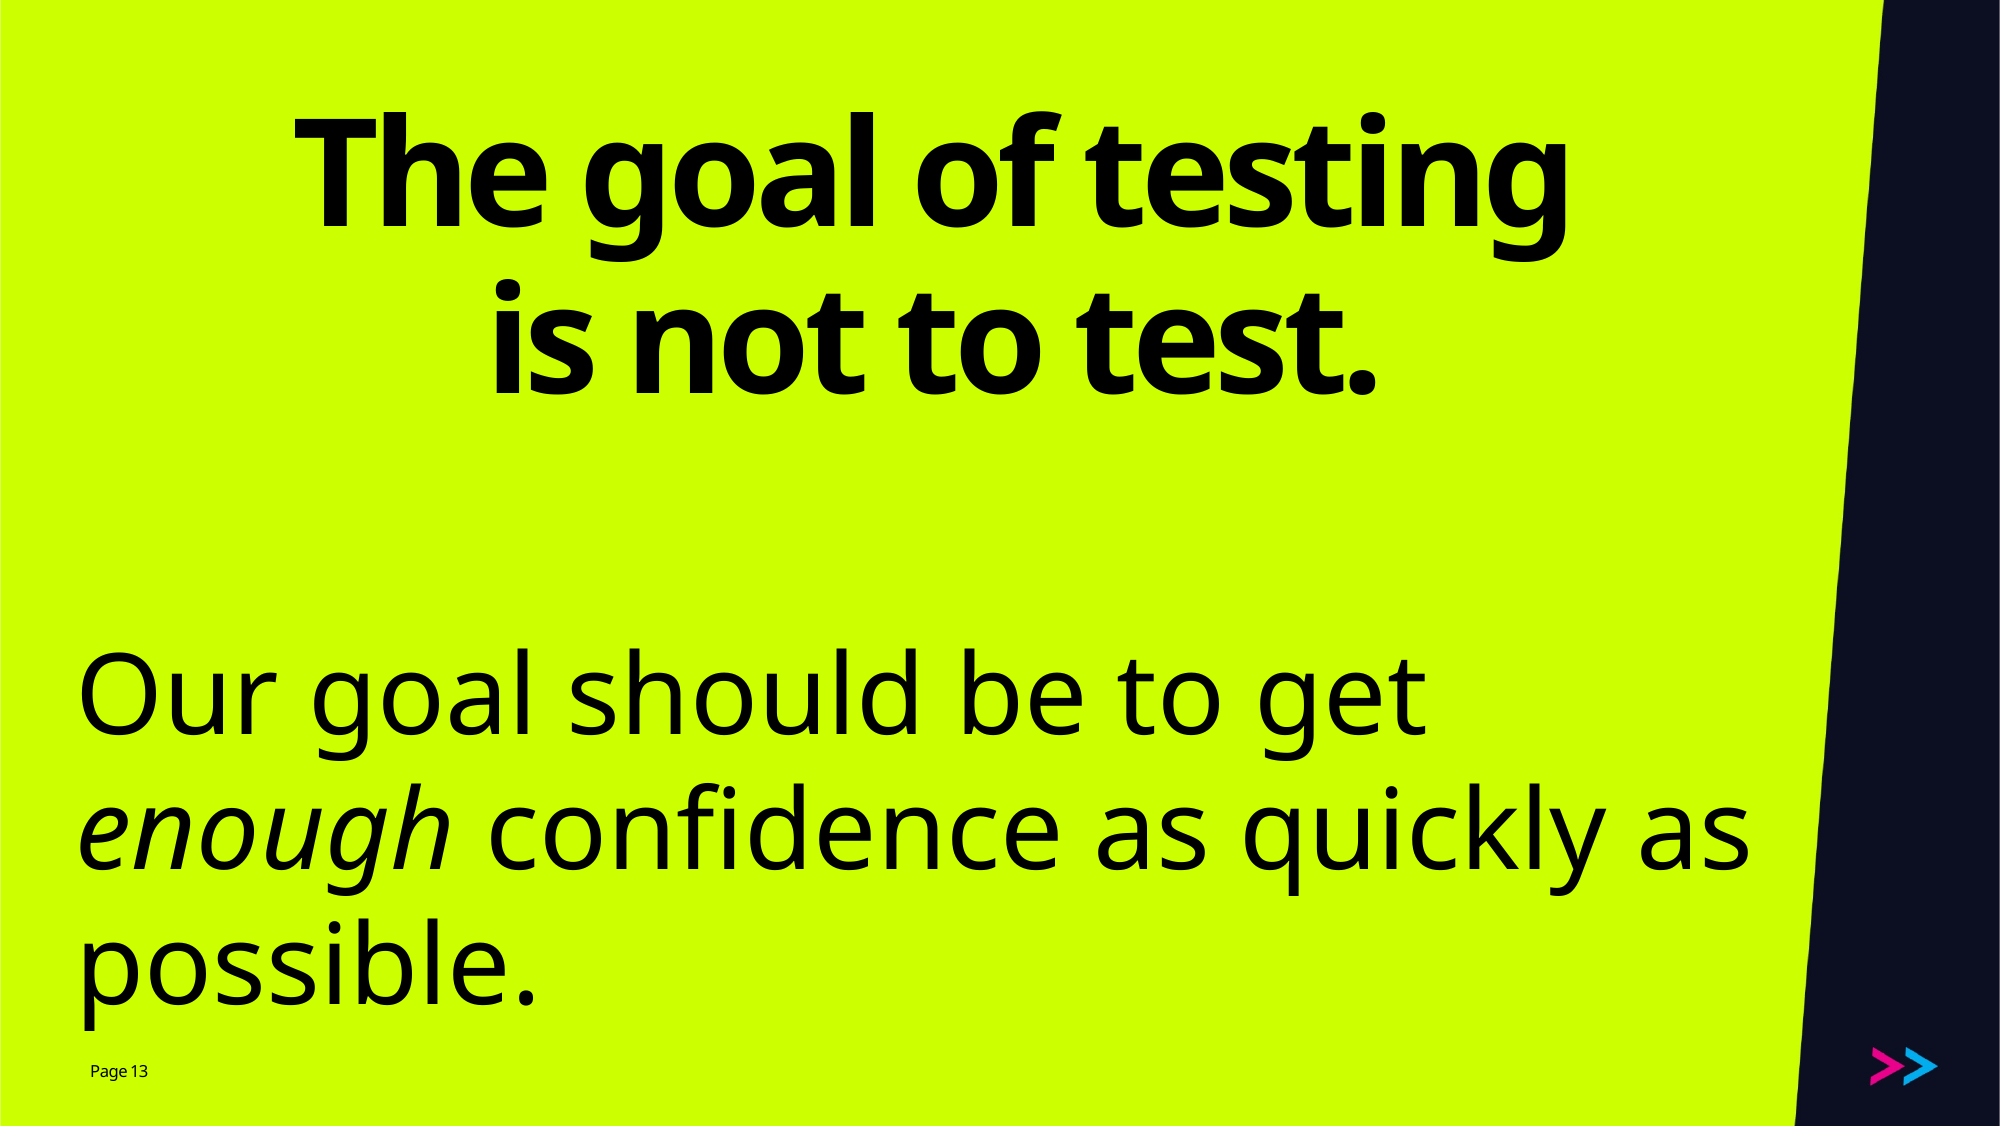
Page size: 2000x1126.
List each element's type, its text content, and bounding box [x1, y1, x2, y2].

text_box Our goal should be to get enough confidence as quickly as possible. [60, 614, 1809, 1035]
slide_number 13 [130, 1061, 166, 1113]
title The goal of testing is not to test. [19, 90, 1851, 457]
picture [0, 0, 2000, 1126]
